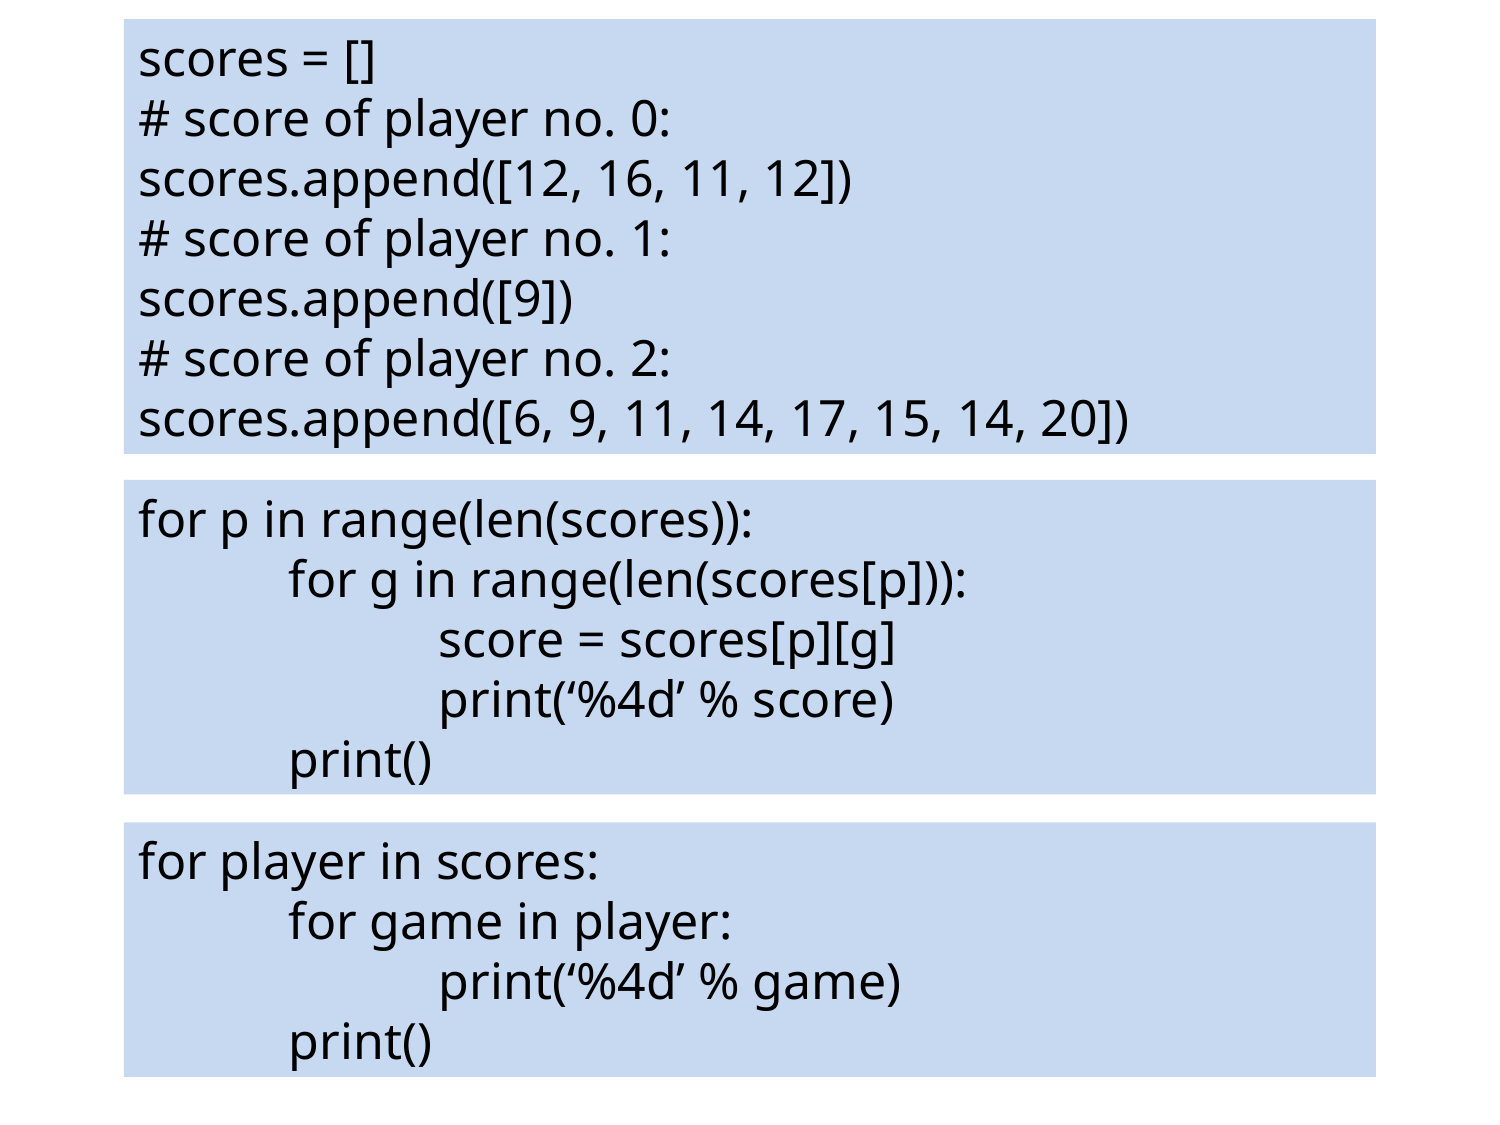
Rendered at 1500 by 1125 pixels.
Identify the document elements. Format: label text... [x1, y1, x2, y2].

text_box for p in range(len(scores)): for g in range(len(scores[p])): score = scores[p][g] print(‘%4d’ % score) print() [123, 479, 1376, 795]
text_box for player in scores: for game in player: print(‘%4d’ % game) print() [123, 822, 1376, 1077]
text_box scores = [] # score of player no. 0: scores.append([12, 16, 11, 12]) # score of player no. 1: scores.append([9]) # score of player no. 2: scores.append([6, 9, 11, 14, 17, 15, 14, 20]) [123, 19, 1376, 454]
